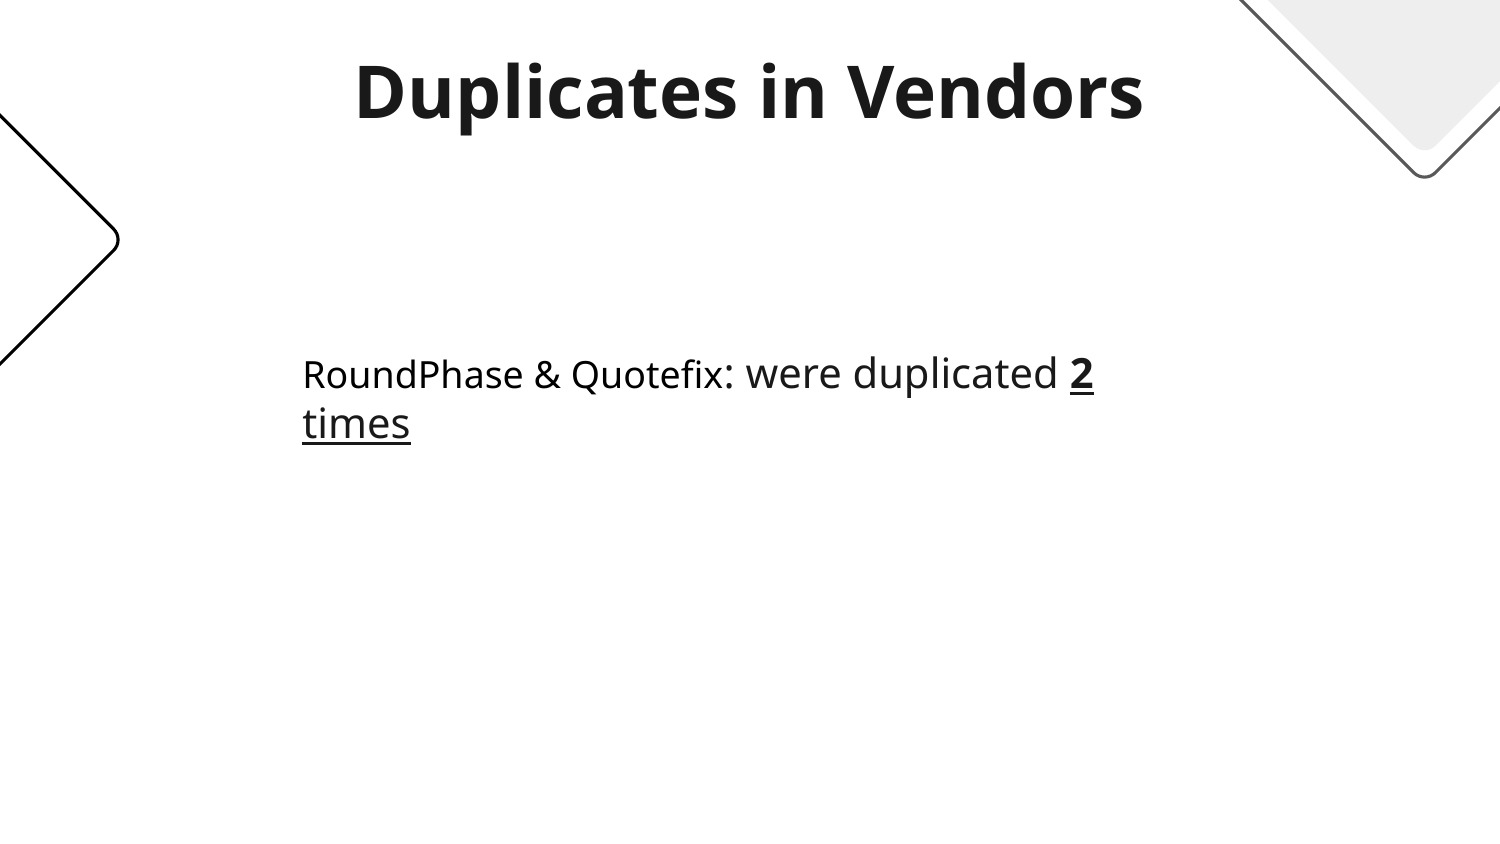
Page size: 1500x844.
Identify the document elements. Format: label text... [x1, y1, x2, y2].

title Duplicates in Vendors [118, 30, 1382, 125]
title RoundPhase & Quotefix: were duplicated 2 times [287, 307, 1204, 486]
